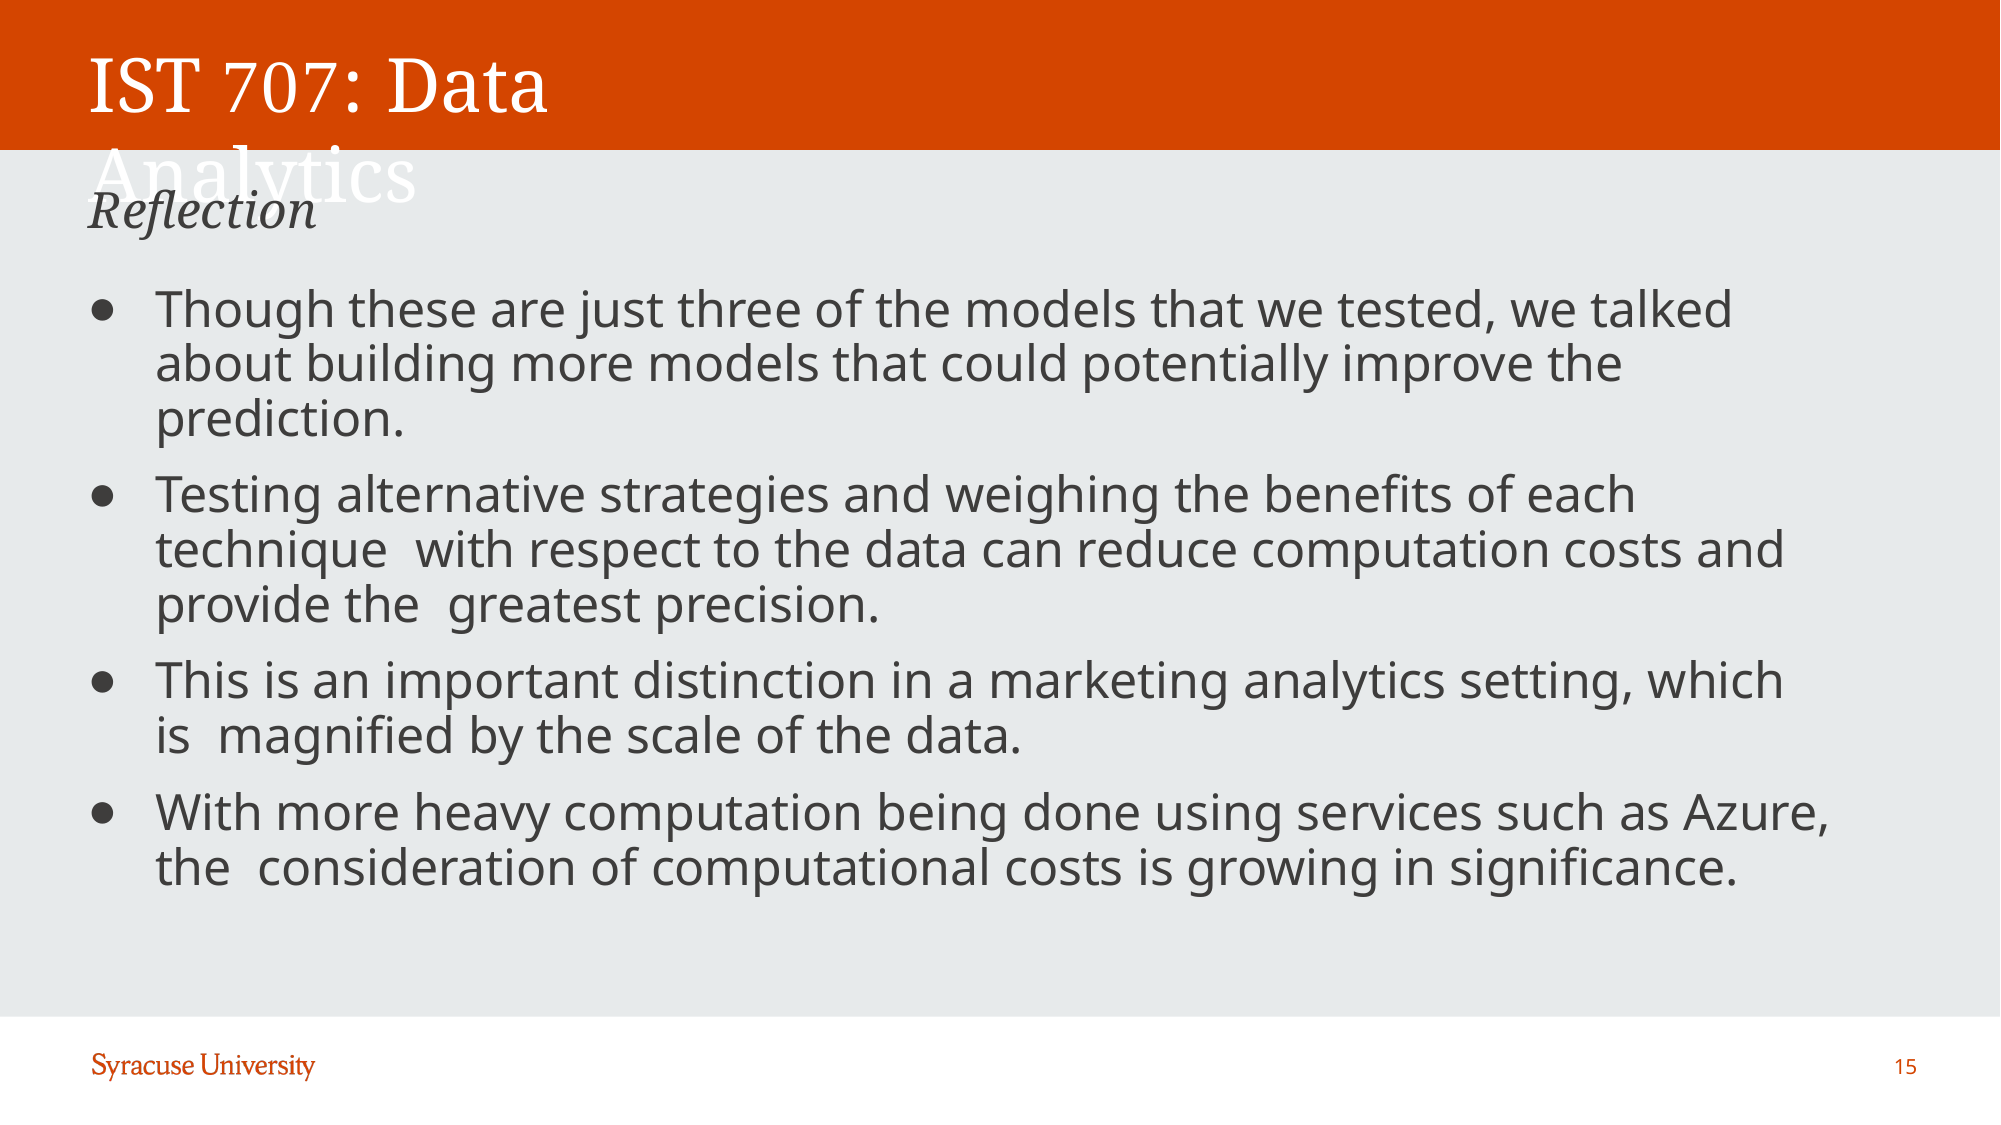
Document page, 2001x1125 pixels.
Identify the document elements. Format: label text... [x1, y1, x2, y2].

picture [91, 1052, 316, 1082]
title IST 707: Data Analytics [86, 35, 874, 176]
text_box Reflection Though these are just three of the models that we tested, we talked about building more models that could potentially improve the prediction. Testing alternative strategies and weighing the benefits of each technique with respect to the data can reduce computation costs and provide the greatest precision. This is an important distinction in a marketing analytics setting, which is magnified by the scale of the data. With more heavy computation being done using services such as Azure, the consideration of computational costs is growing in significance. [85, 176, 1855, 895]
slide_number 15 [1887, 1054, 1920, 1088]
